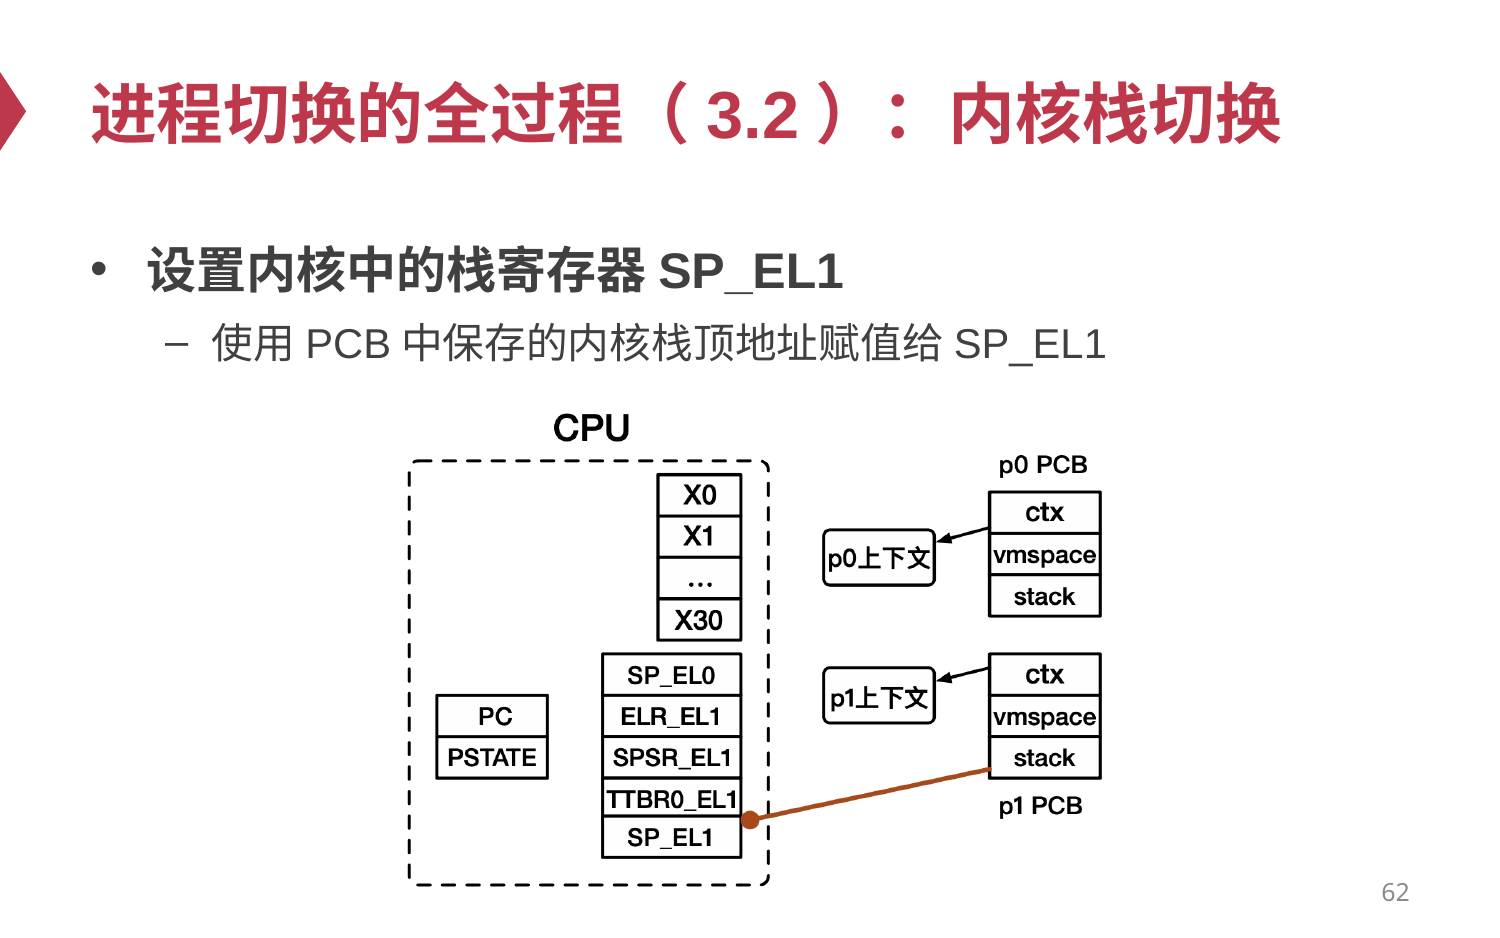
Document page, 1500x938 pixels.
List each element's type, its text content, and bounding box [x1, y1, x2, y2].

title 进程切换的全过程（3.2）：内核栈切换 [75, 37, 1425, 186]
list 设置内核中的栈寄存器SP_EL1 使用PCB中保存的内核栈顶地址赋值给SP_EL1 [75, 218, 1425, 838]
slide_number 62 [1074, 868, 1425, 919]
picture [389, 390, 1111, 901]
